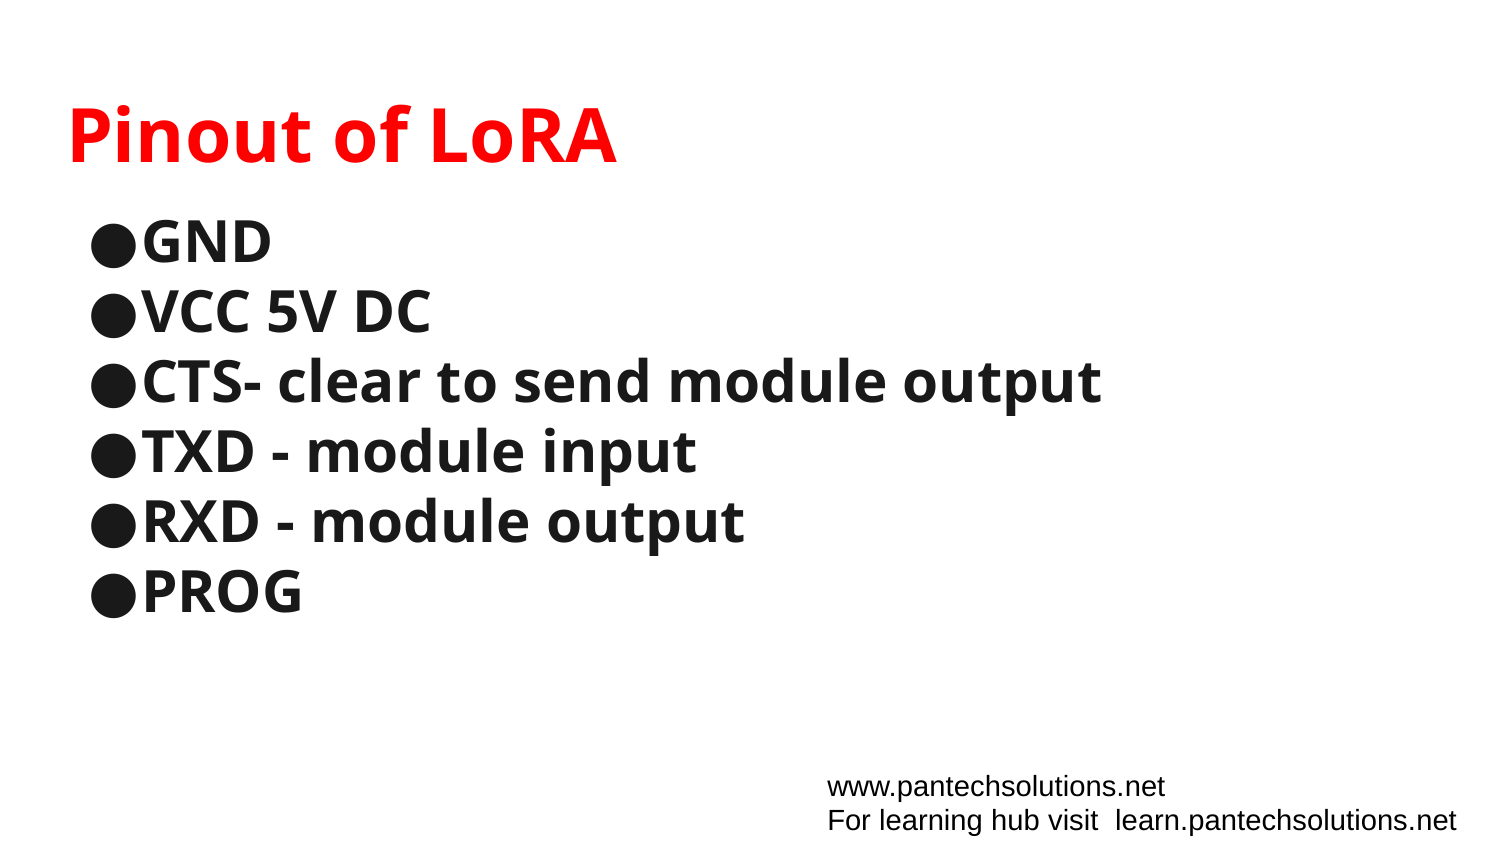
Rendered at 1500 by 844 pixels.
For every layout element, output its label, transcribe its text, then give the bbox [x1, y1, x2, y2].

title Pinout of LoRA [51, 72, 1449, 167]
list GND VCC 5V DC CTS- clear to send module output TXD - module input RXD - module output PROG [51, 189, 1449, 750]
slide_number www.pantechsolutions.net For learning hub visit learn.pantechsolutions.net [812, 759, 1500, 797]
